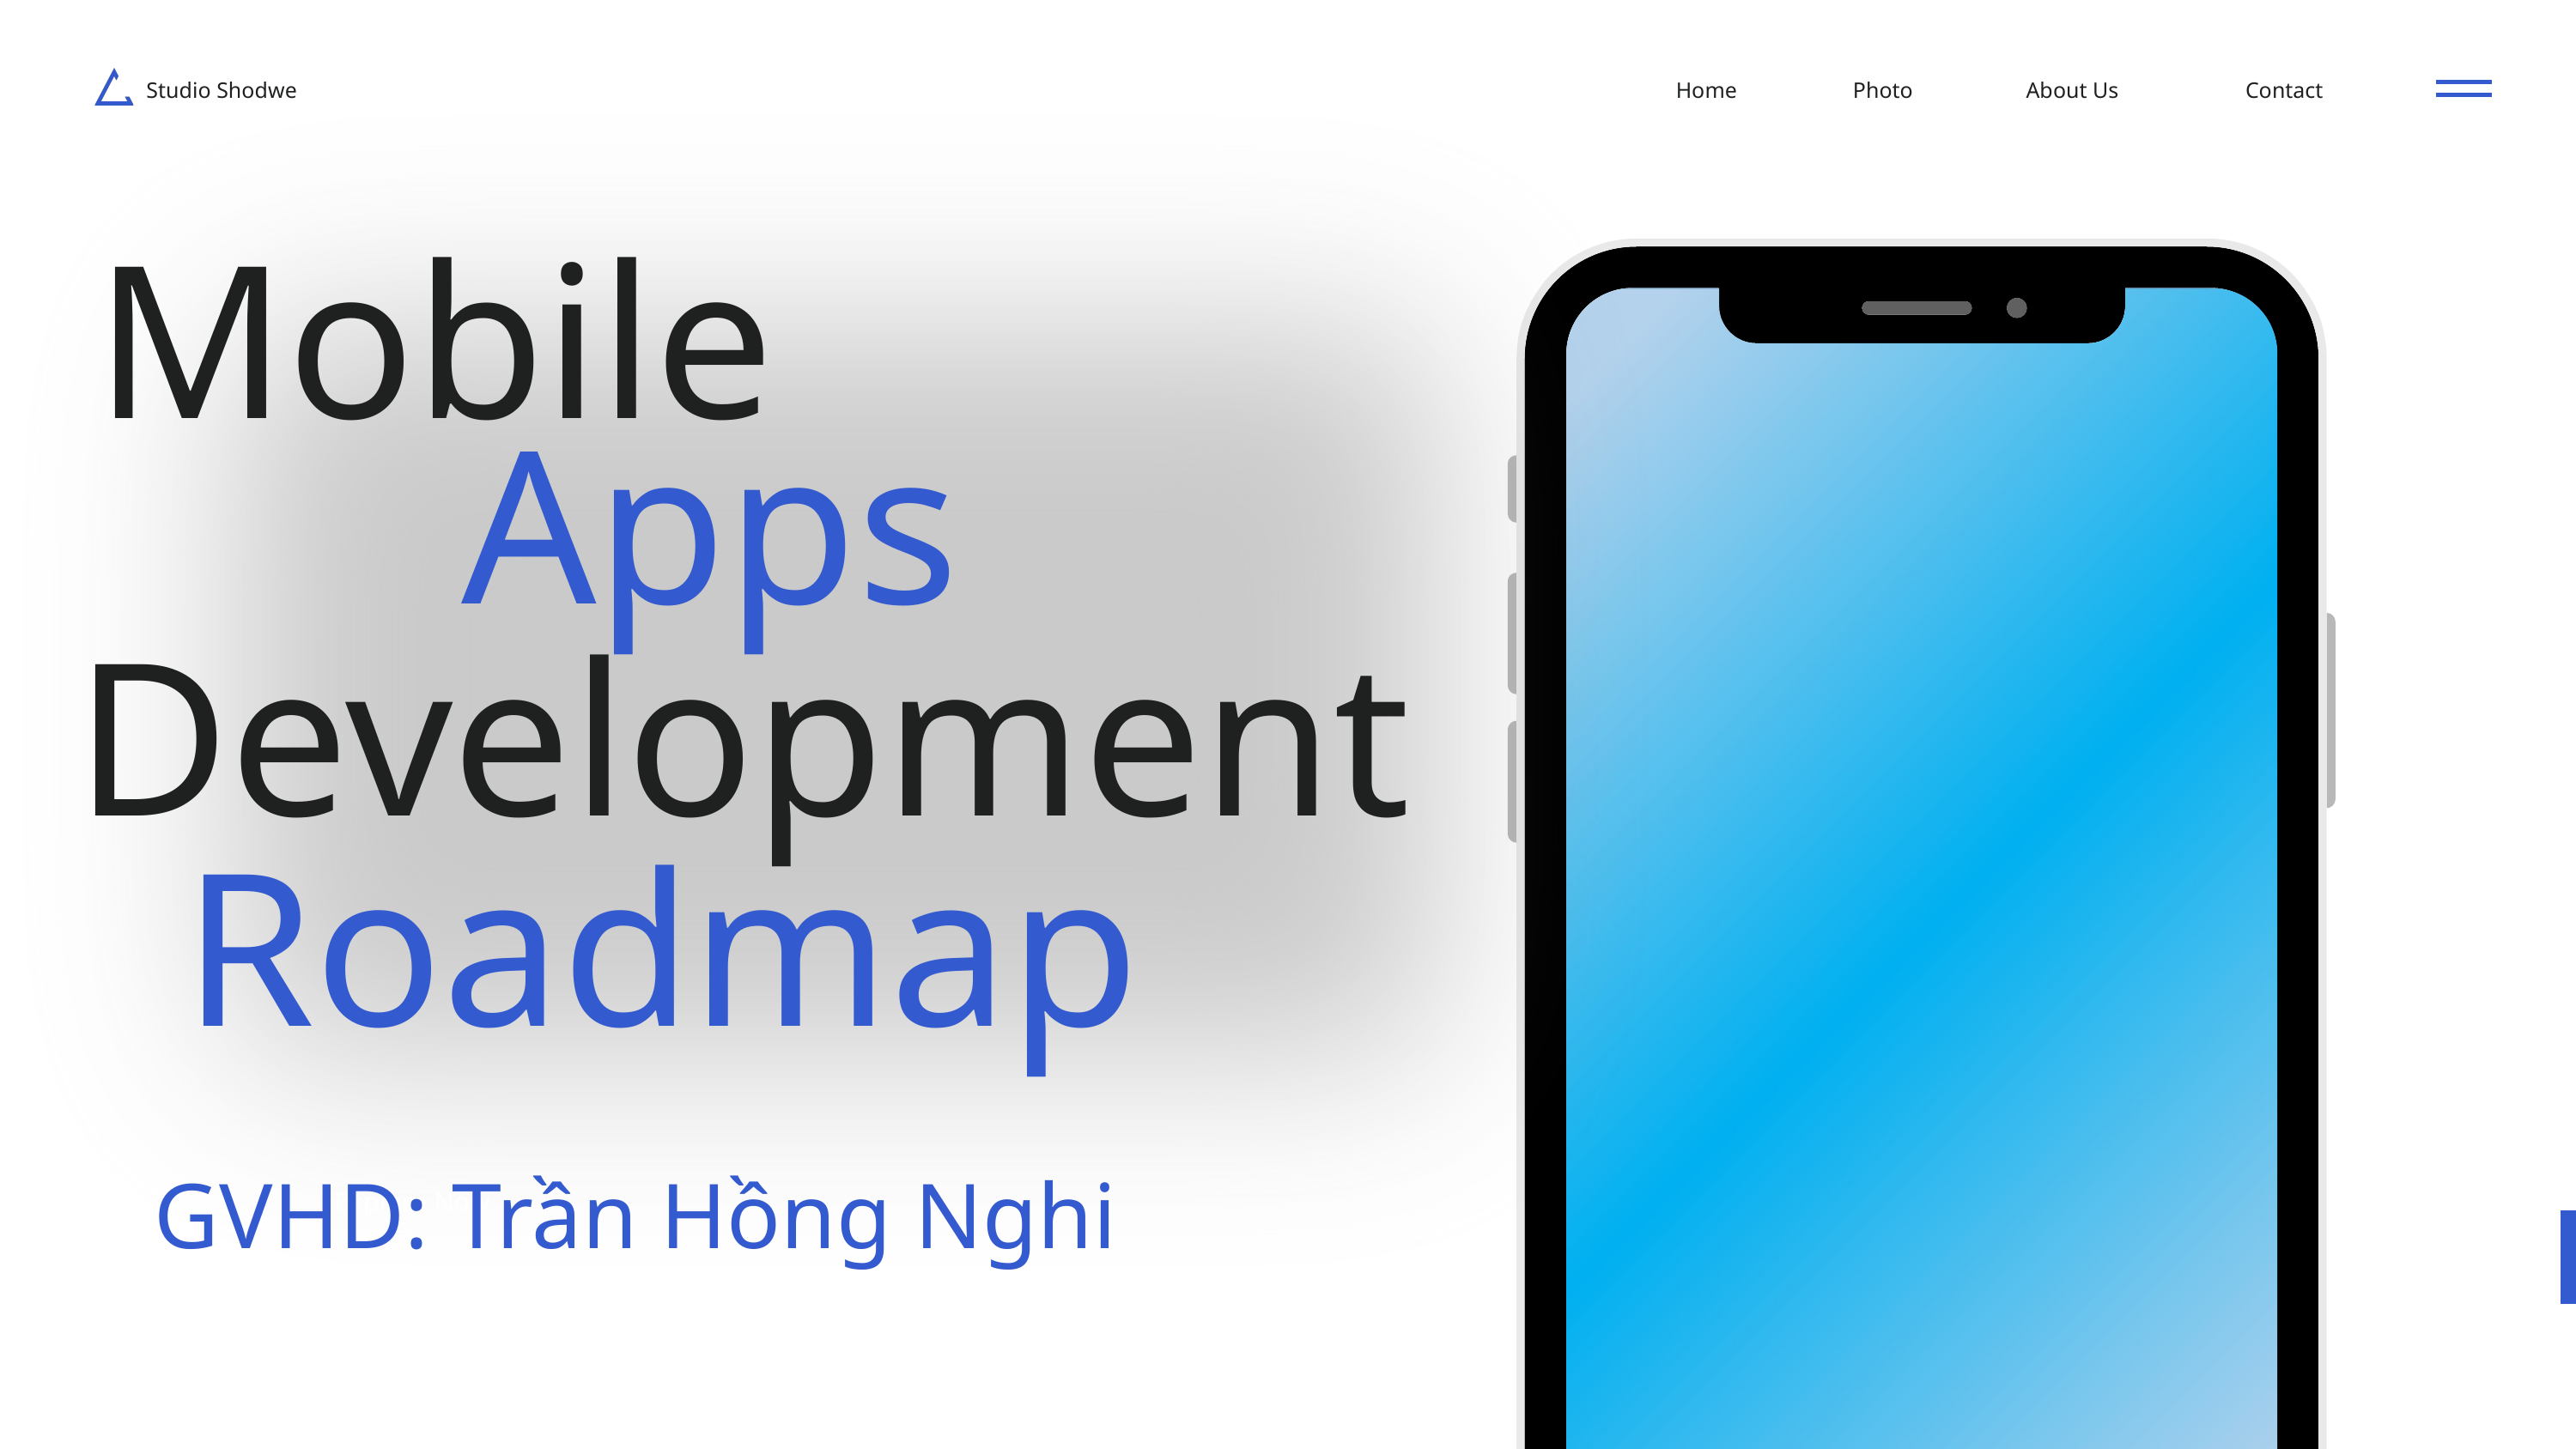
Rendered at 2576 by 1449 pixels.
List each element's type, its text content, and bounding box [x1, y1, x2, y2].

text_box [2435, 79, 2493, 84]
text_box Roadmap [183, 772, 1290, 1070]
text_box Apps [461, 349, 1179, 561]
text_box Development [75, 561, 1503, 859]
text_box [0, 88, 1676, 1294]
text_box [94, 68, 134, 88]
text_box About Us [2026, 72, 2176, 103]
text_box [2435, 92, 2493, 97]
text_box Home [1675, 72, 1790, 103]
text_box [1507, 238, 2336, 1449]
text_box GVHD: Trần Hồng Nghi [154, 1141, 1486, 1267]
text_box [2560, 1210, 2576, 1304]
text_box Contact [2245, 72, 2384, 103]
text_box Studio Shodwe [146, 72, 365, 88]
text_box Mobile [94, 164, 904, 461]
text_box Photo [1852, 72, 1957, 103]
